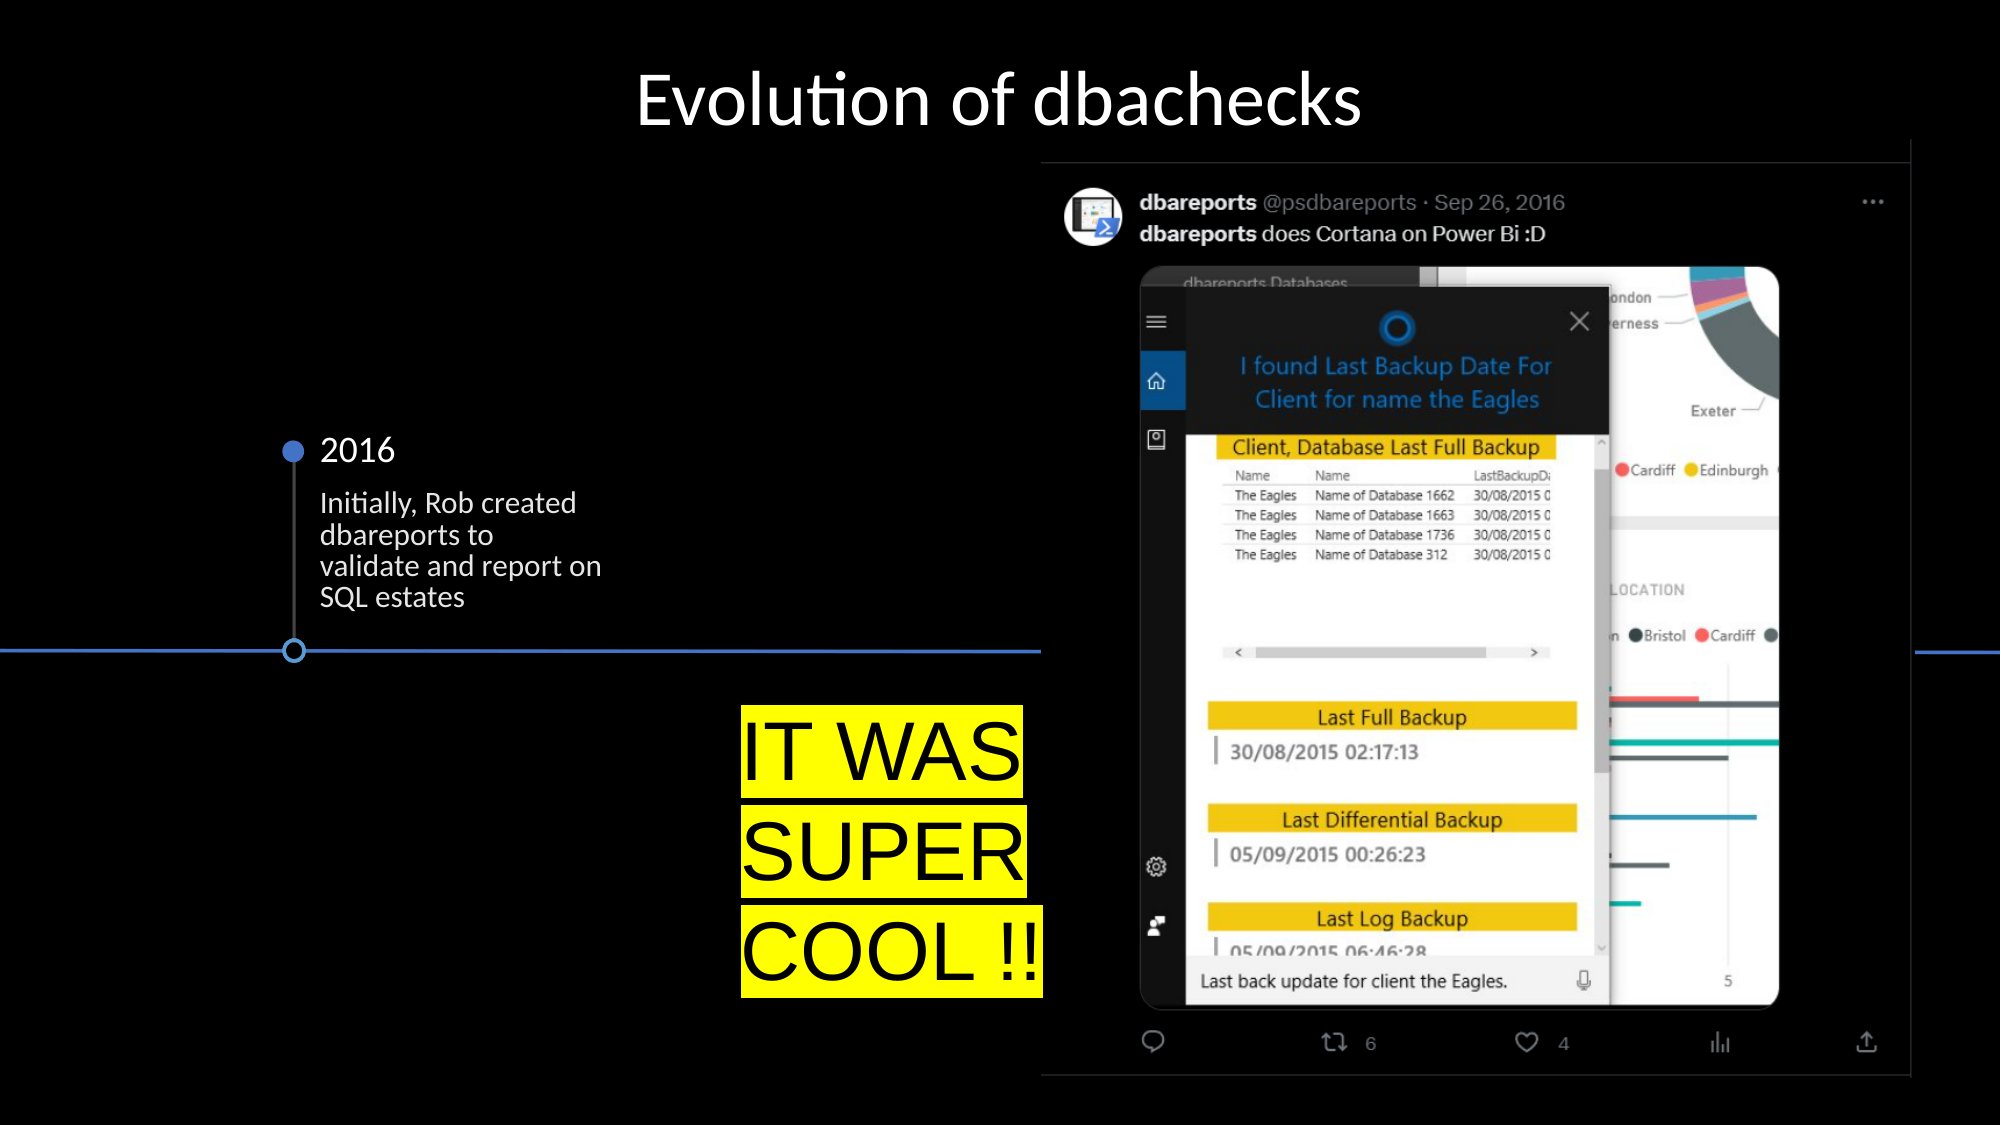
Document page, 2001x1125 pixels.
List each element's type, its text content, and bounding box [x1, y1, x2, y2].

text_box IT WAS SUPER COOL !! [726, 689, 1036, 1005]
text_box 2016 [319, 431, 614, 470]
picture [0, 139, 2000, 1078]
text_box Initially, Rob created dbareports to validate and report on SQL estates [319, 488, 629, 615]
text_box [282, 440, 305, 460]
text_box Evolution of dbachecks [0, 62, 2000, 141]
